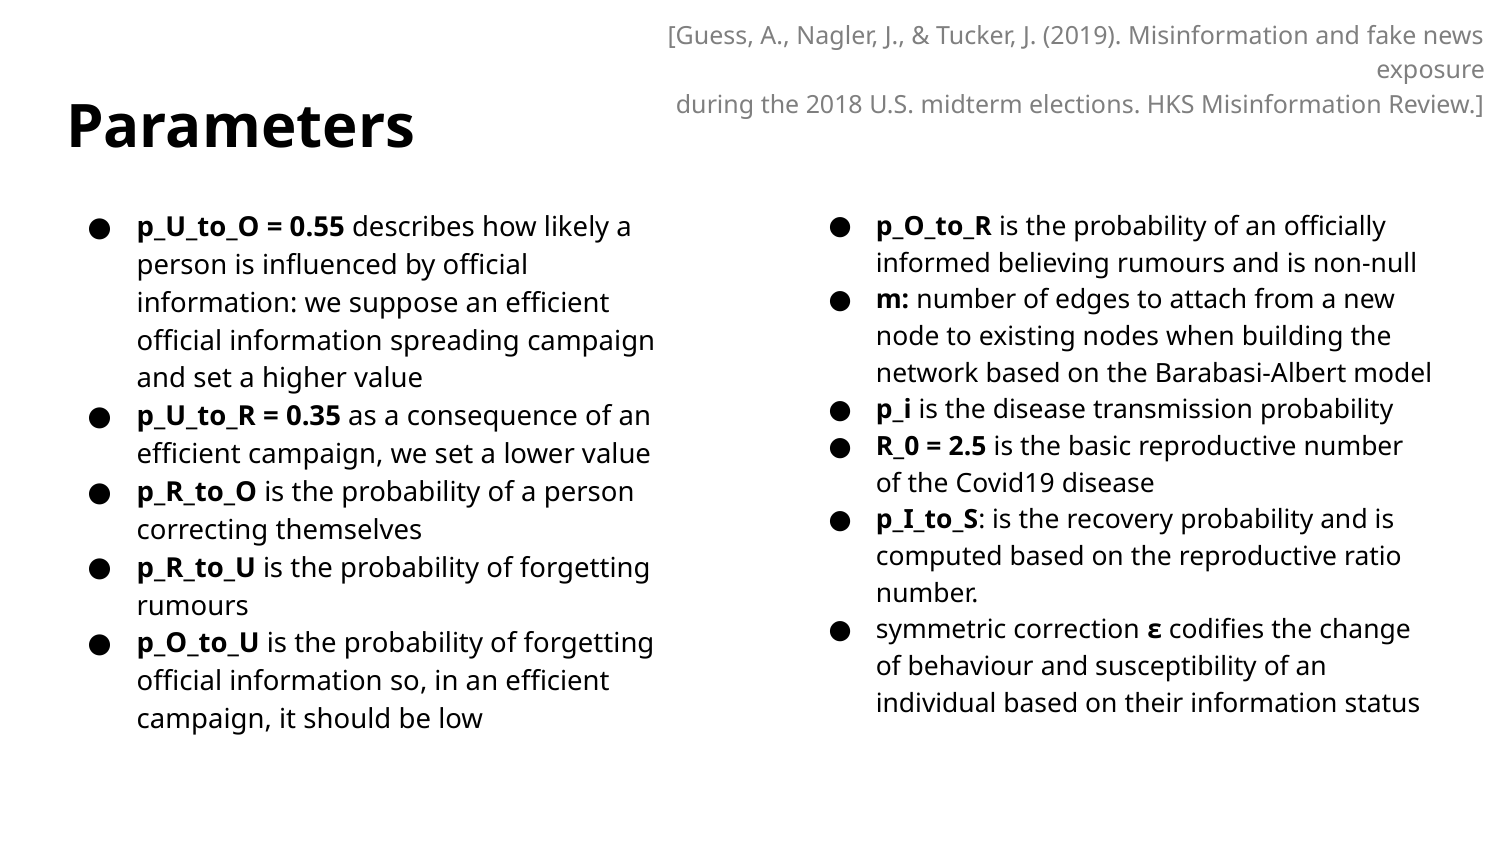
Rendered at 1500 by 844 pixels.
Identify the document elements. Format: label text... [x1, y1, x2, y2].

list p_O_to_R is the probability of an officially informed believing rumours and is non-null m: number of edges to attach from a new node to existing nodes when building the network based on the Barabasi-Albert model p_i is the disease transmission probability R_0 = 2.5 is the basic reproductive number of the Covid19 disease p_I_to_S: is the recovery probability and is computed based on the reproductive ratio number. symmetric correction ε codifies the change of behaviour and susceptibility of an individual based on their information status [792, 189, 1449, 750]
text_box [Guess, A., Nagler, J., & Tucker, J. (2019). Misinformation and fake news exposure during the 2018 U.S. midterm elections. HKS Misinformation Review.] [604, 0, 1500, 134]
title Parameters [51, 72, 1449, 176]
list p_U_to_O = 0.55 describes how likely a person is influenced by official information: we suppose an efficient official information spreading campaign and set a higher value p_U_to_R = 0.35 as a consequence of an efficient campaign, we set a lower value p_R_to_O is the probability of a person correcting themselves p_R_to_U is the probability of forgetting rumours p_O_to_U is the probability of forgetting official information so, in an efficient campaign, it should be low [51, 189, 708, 750]
